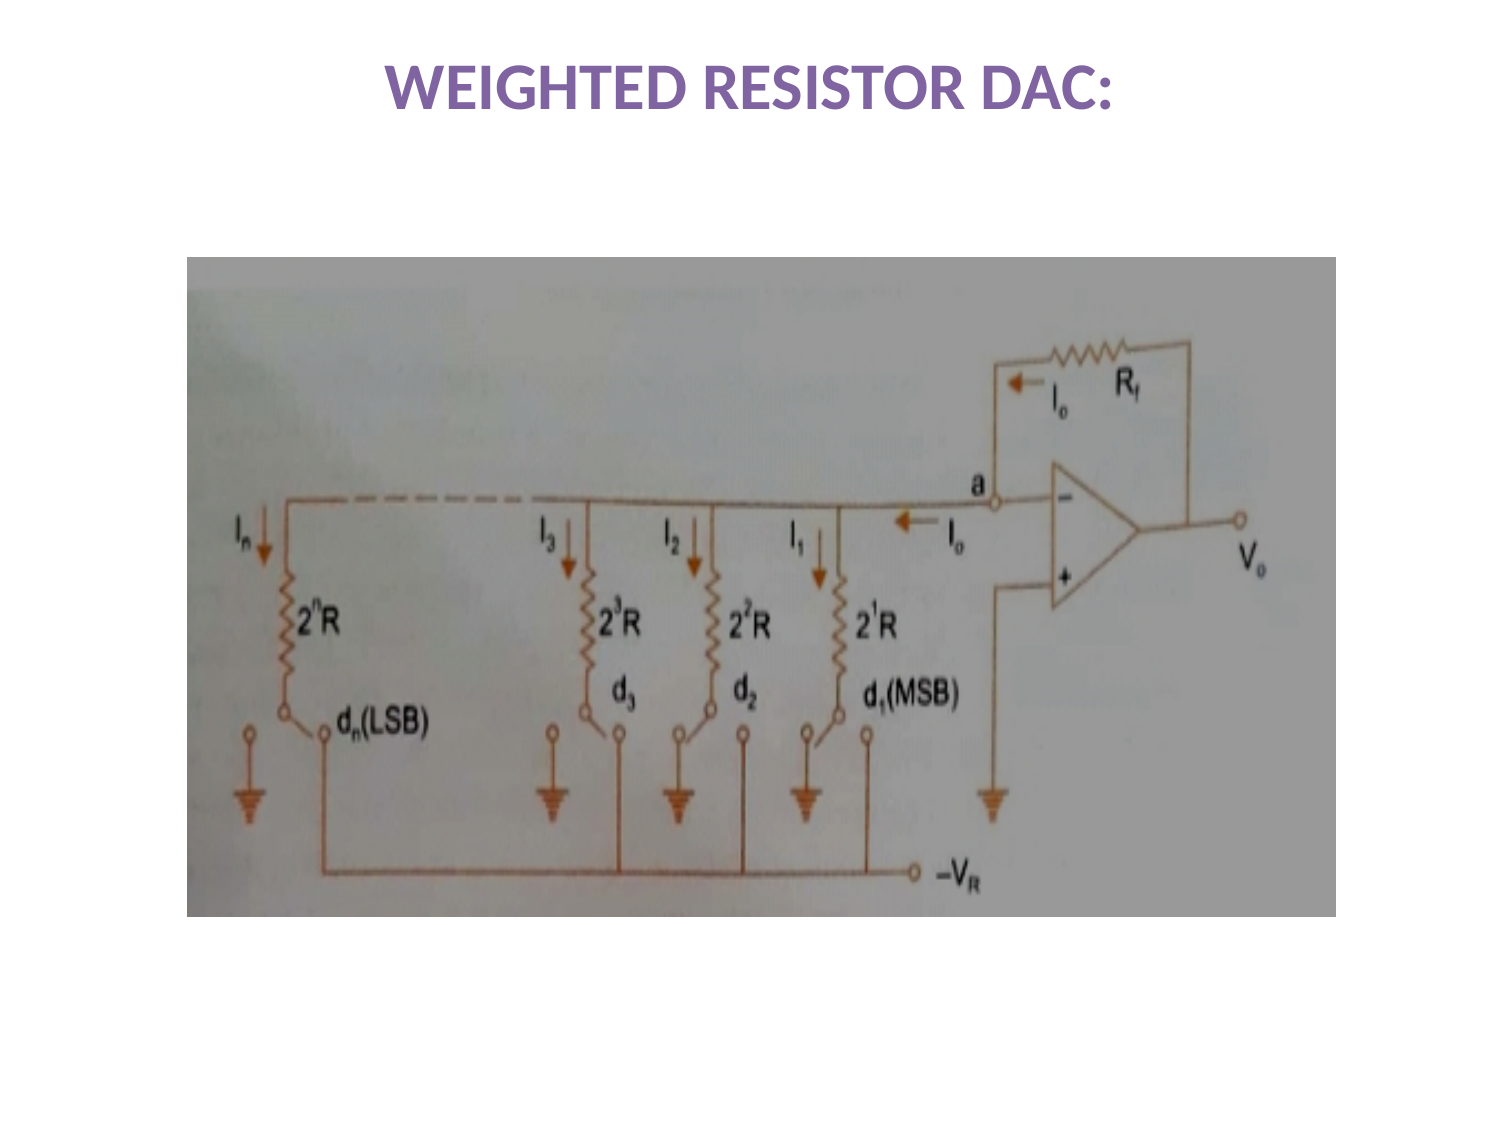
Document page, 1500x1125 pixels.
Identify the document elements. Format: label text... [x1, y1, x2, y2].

picture [187, 257, 1337, 918]
list WEIGHTED RESISTOR DAC: [159, 35, 1341, 1125]
